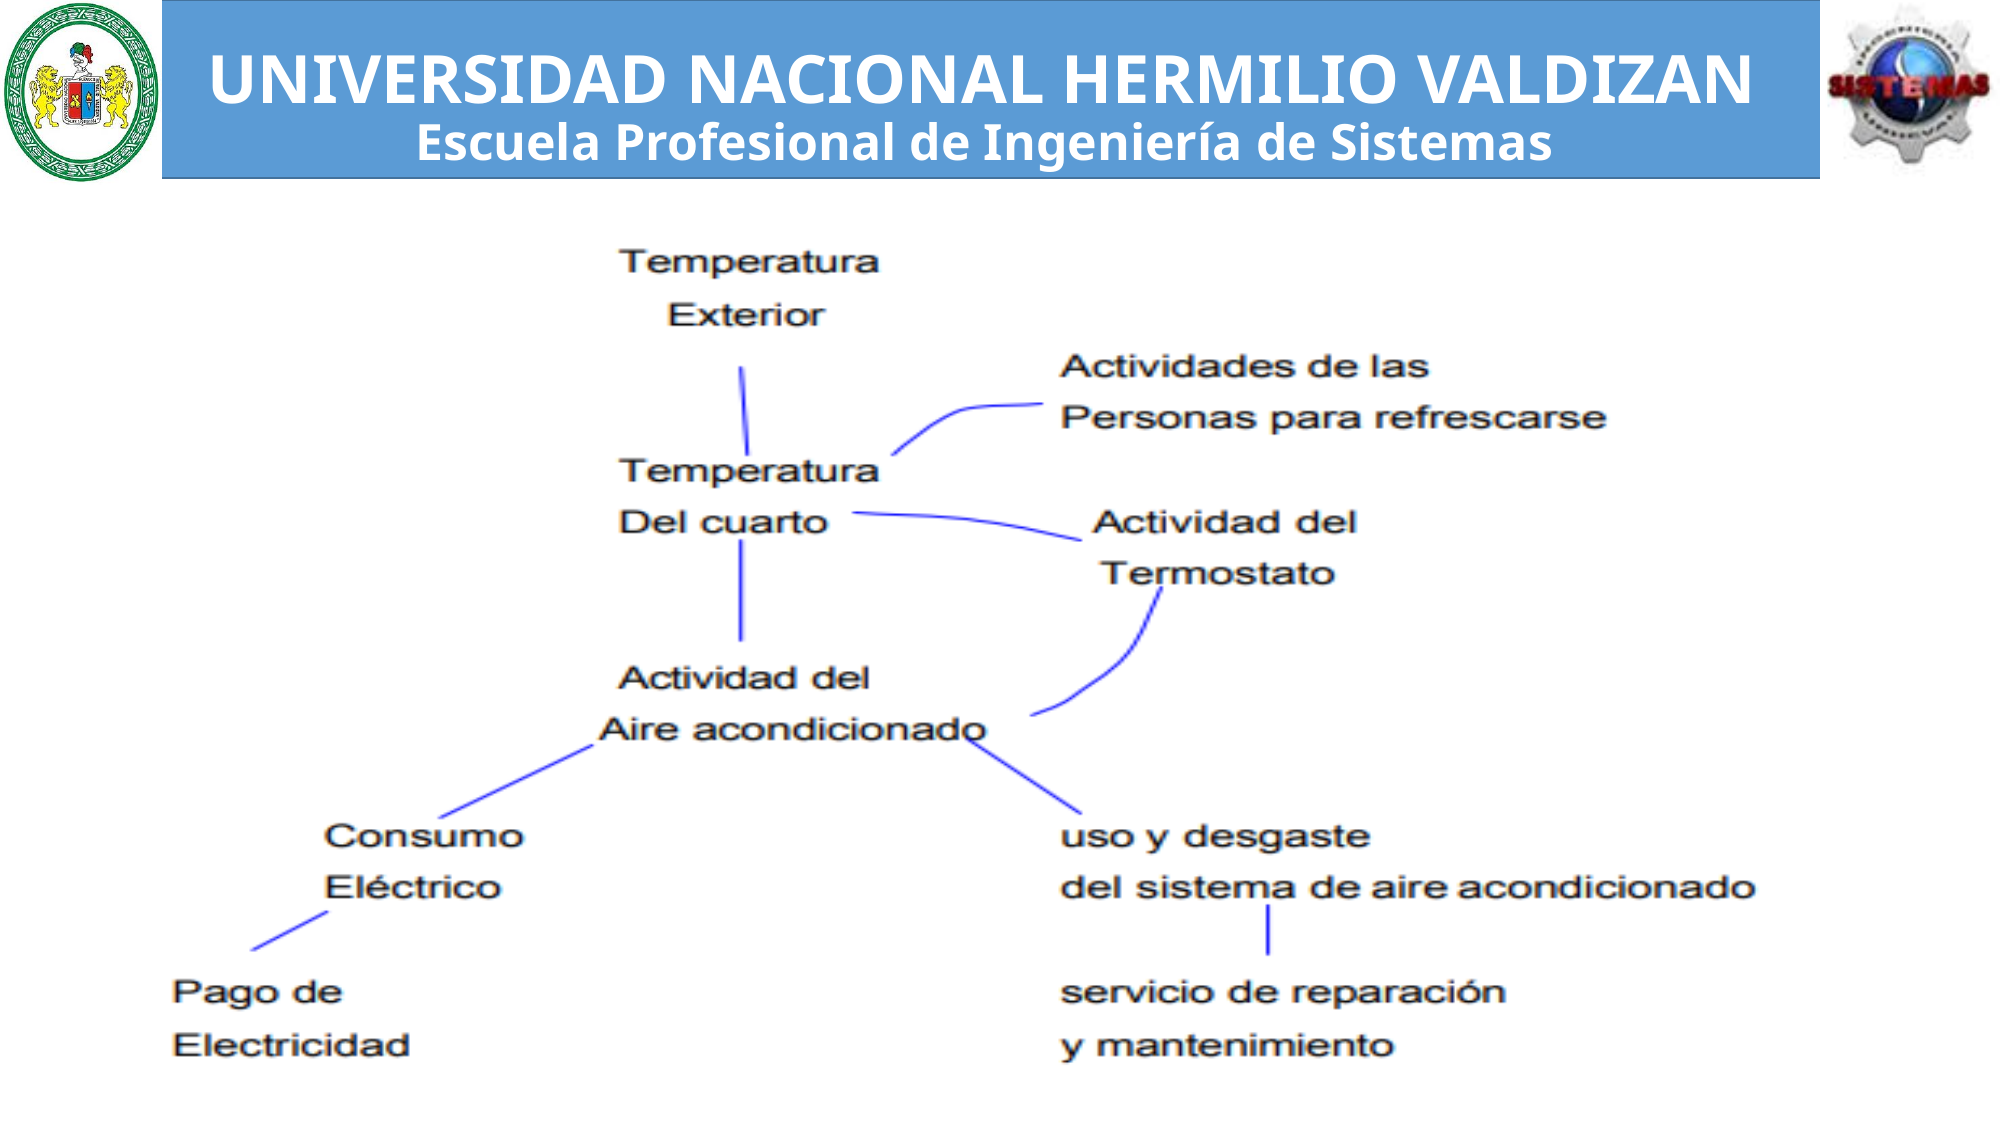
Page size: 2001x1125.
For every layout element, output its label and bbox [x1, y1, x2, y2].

picture [143, 210, 1803, 1086]
text_box [0, 0, 2000, 185]
